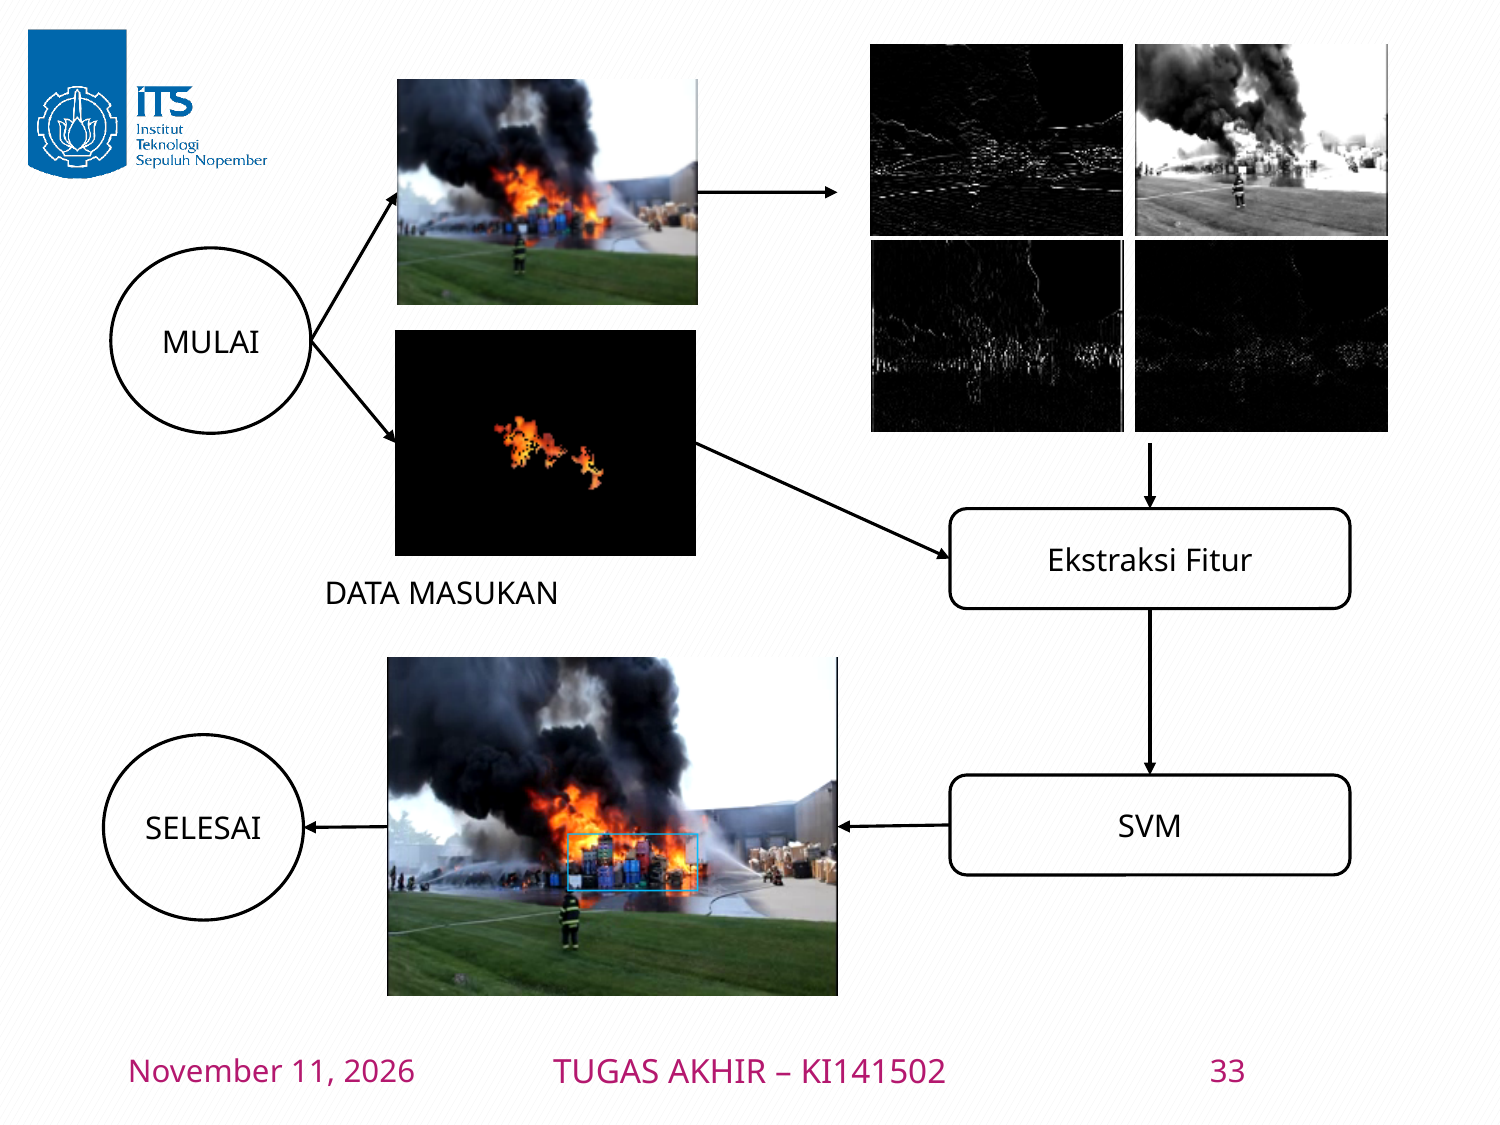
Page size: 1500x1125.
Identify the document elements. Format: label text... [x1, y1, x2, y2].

text_box SELESAI [103, 734, 304, 921]
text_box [310, 192, 398, 341]
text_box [310, 341, 395, 444]
picture [387, 657, 838, 996]
picture [870, 44, 1123, 236]
footer TUGAS AKHIR – KI141502 [496, 1042, 1004, 1103]
picture [1135, 44, 1388, 236]
picture [19, 21, 274, 187]
picture [871, 240, 1124, 432]
text_box MULAI [110, 247, 310, 434]
slide_number 33 [1059, 1042, 1397, 1103]
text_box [695, 443, 950, 559]
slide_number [103, 1042, 441, 1103]
text_box Ekstraksi Fitur [950, 508, 1351, 609]
text_box SVM [950, 774, 1351, 875]
picture [397, 79, 698, 305]
picture [1135, 240, 1388, 432]
text_box DATA MASUKAN [309, 565, 782, 618]
picture [395, 330, 696, 556]
